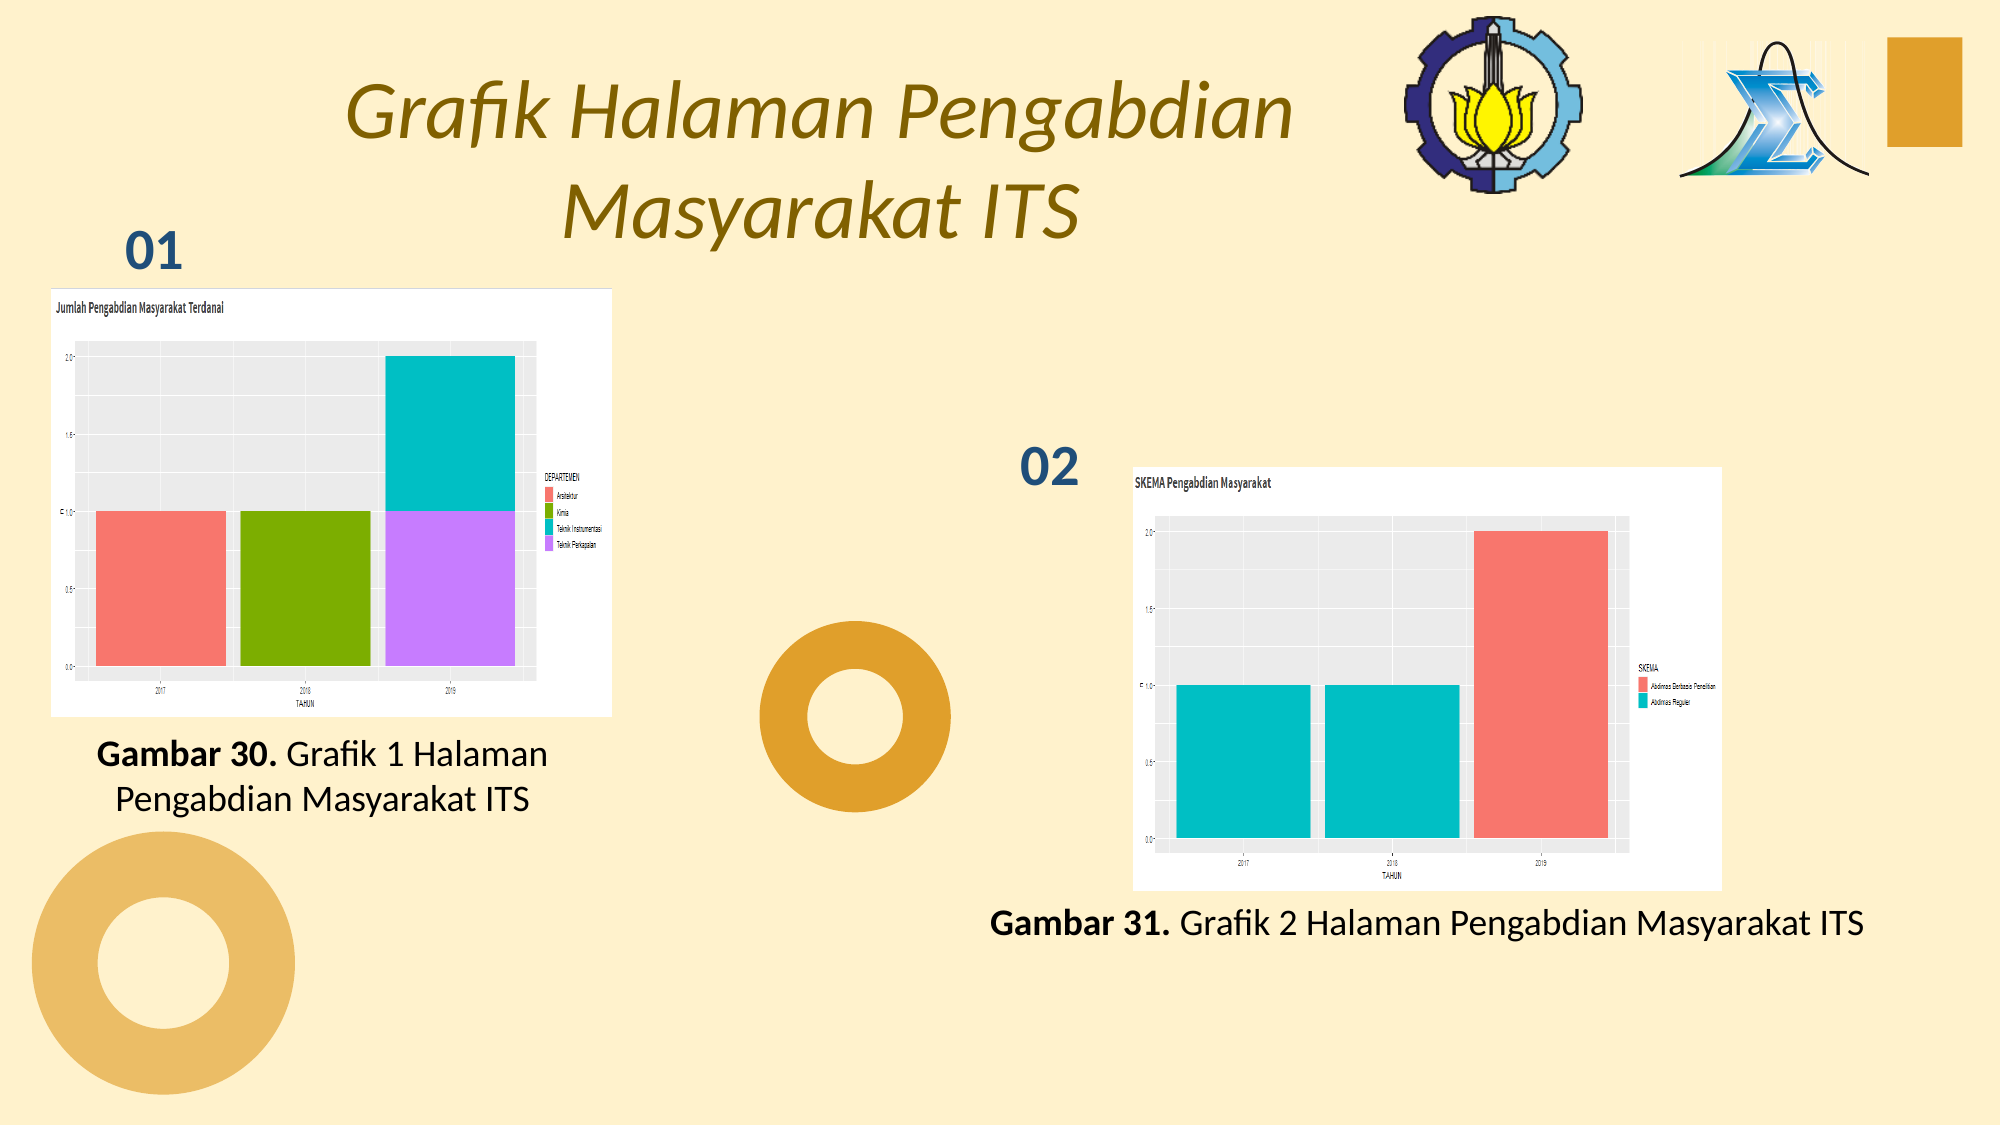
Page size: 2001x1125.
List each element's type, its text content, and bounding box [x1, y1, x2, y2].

text_box 01 [110, 203, 217, 288]
text_box 02 [1005, 419, 1113, 504]
text_box Grafik Halaman Pengabdian Masyarakat ITS [295, 47, 1346, 263]
picture [1133, 467, 1722, 891]
text_box Gambar 31. Grafik 2 Halaman Pengabdian Masyarakat ITS [975, 890, 1880, 951]
text_box Gambar 30. Grafik 1 Halaman Pengabdian Masyarakat ITS [82, 721, 564, 827]
text_box [758, 619, 952, 814]
picture [51, 288, 612, 717]
picture [1404, 16, 1583, 195]
picture [1679, 41, 1869, 178]
text_box [30, 830, 297, 1096]
